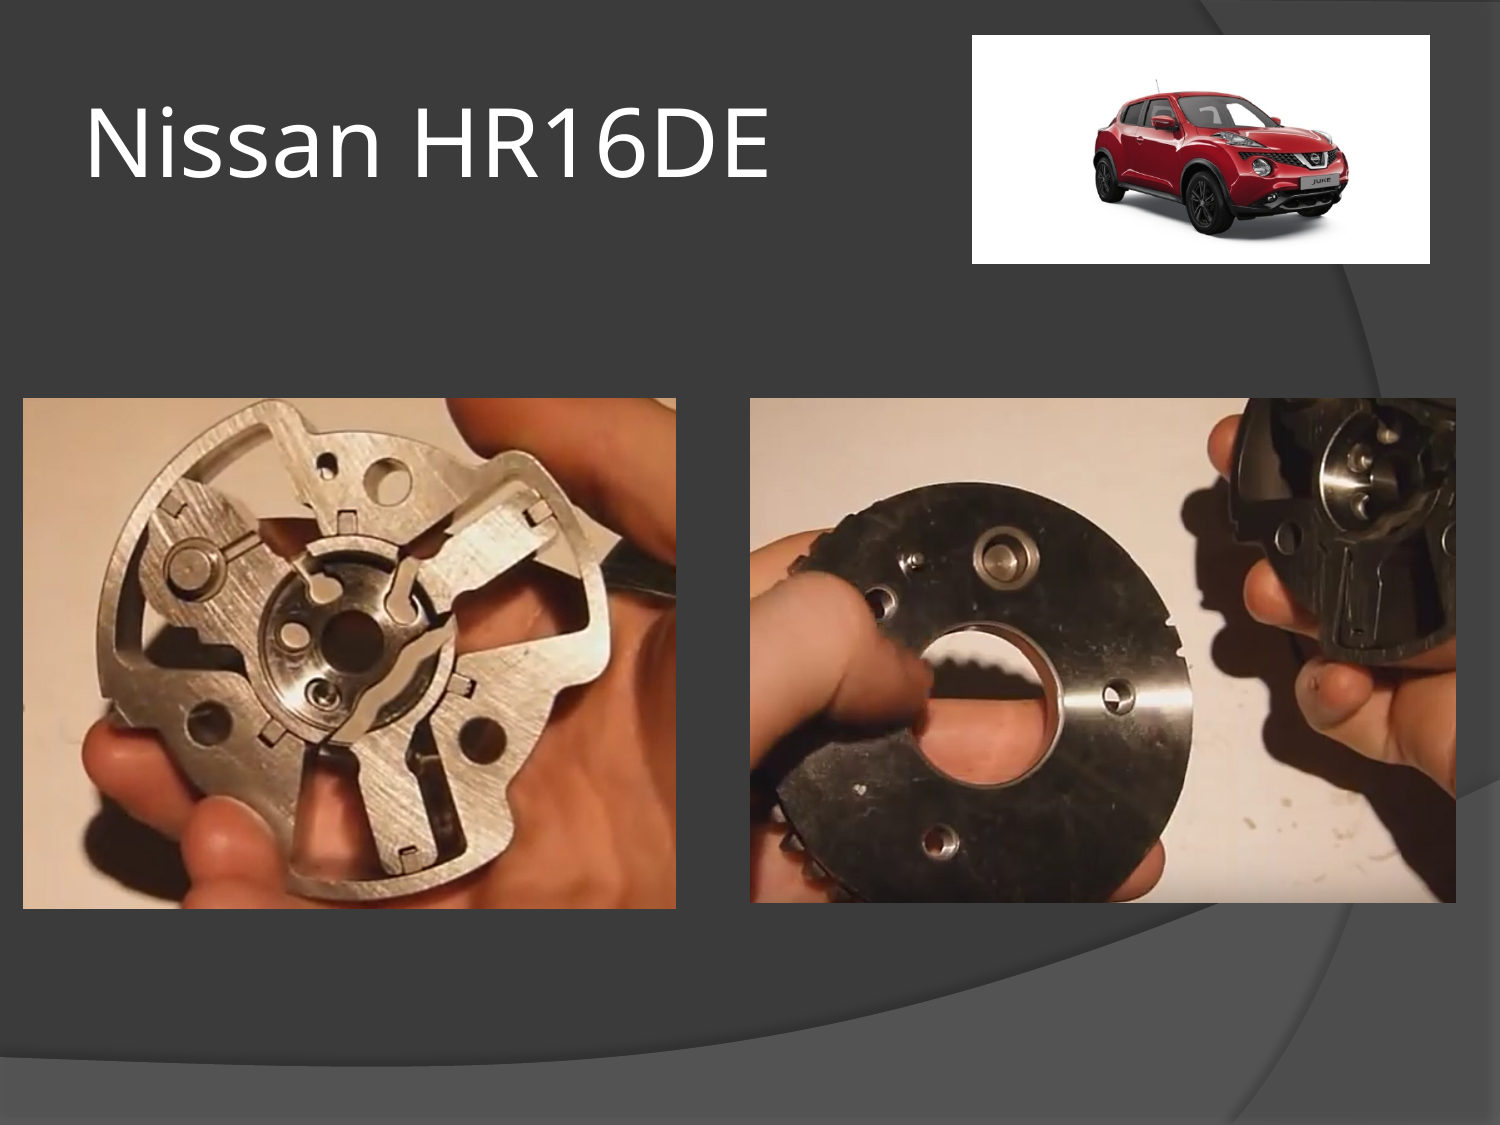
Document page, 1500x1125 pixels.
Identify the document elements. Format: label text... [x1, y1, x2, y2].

picture [972, 34, 1430, 264]
title Nissan HR16DE [75, 45, 963, 233]
picture [749, 398, 1456, 903]
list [23, 398, 677, 909]
